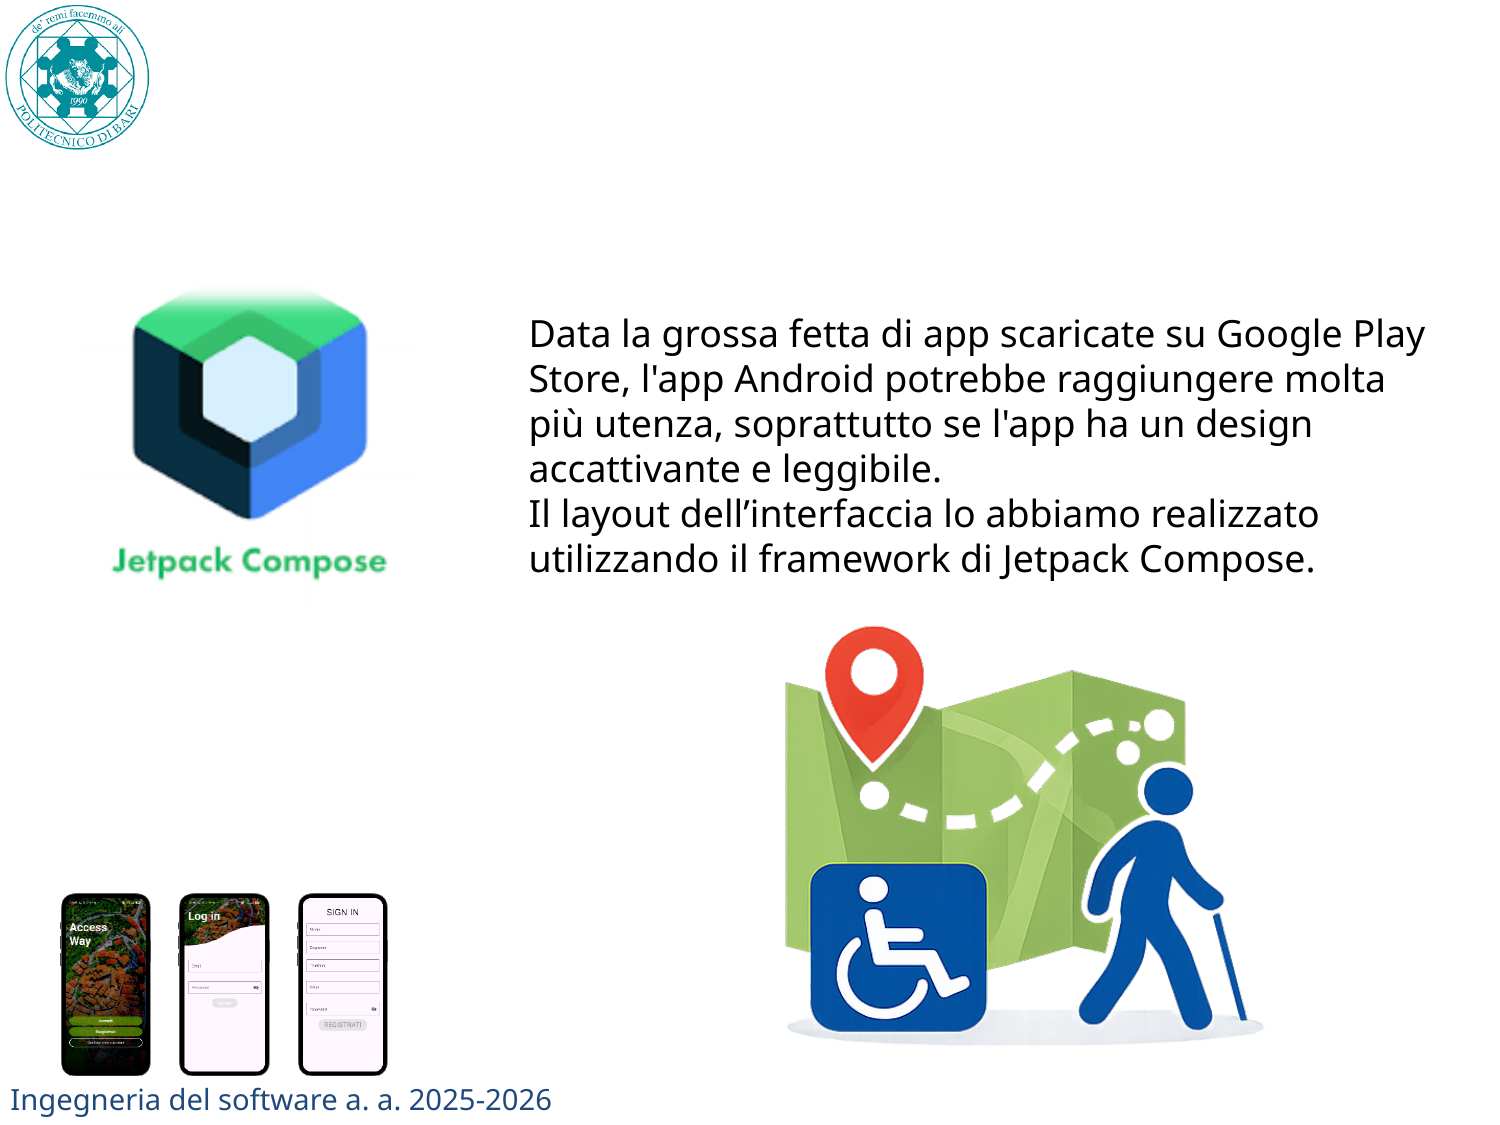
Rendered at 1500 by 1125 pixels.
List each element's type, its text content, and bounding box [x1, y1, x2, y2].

picture [60, 892, 151, 1076]
text_box Data la grossa fetta di app scaricate su Google Play Store, l'app Android potrebbe raggiungere molta più utenza, soprattutto se l'app ha un design accattivante e leggibile. Il layout dell’interfaccia lo abbiamo realizzato utilizzando il framework di Jetpack Compose. [513, 302, 1459, 588]
picture [678, 589, 1330, 1083]
picture [80, 284, 420, 609]
picture [0, 0, 154, 154]
picture [297, 892, 388, 1076]
text_box Ingegneria del software a. a. 2025-2026 [0, 1074, 568, 1124]
picture [178, 892, 270, 1076]
